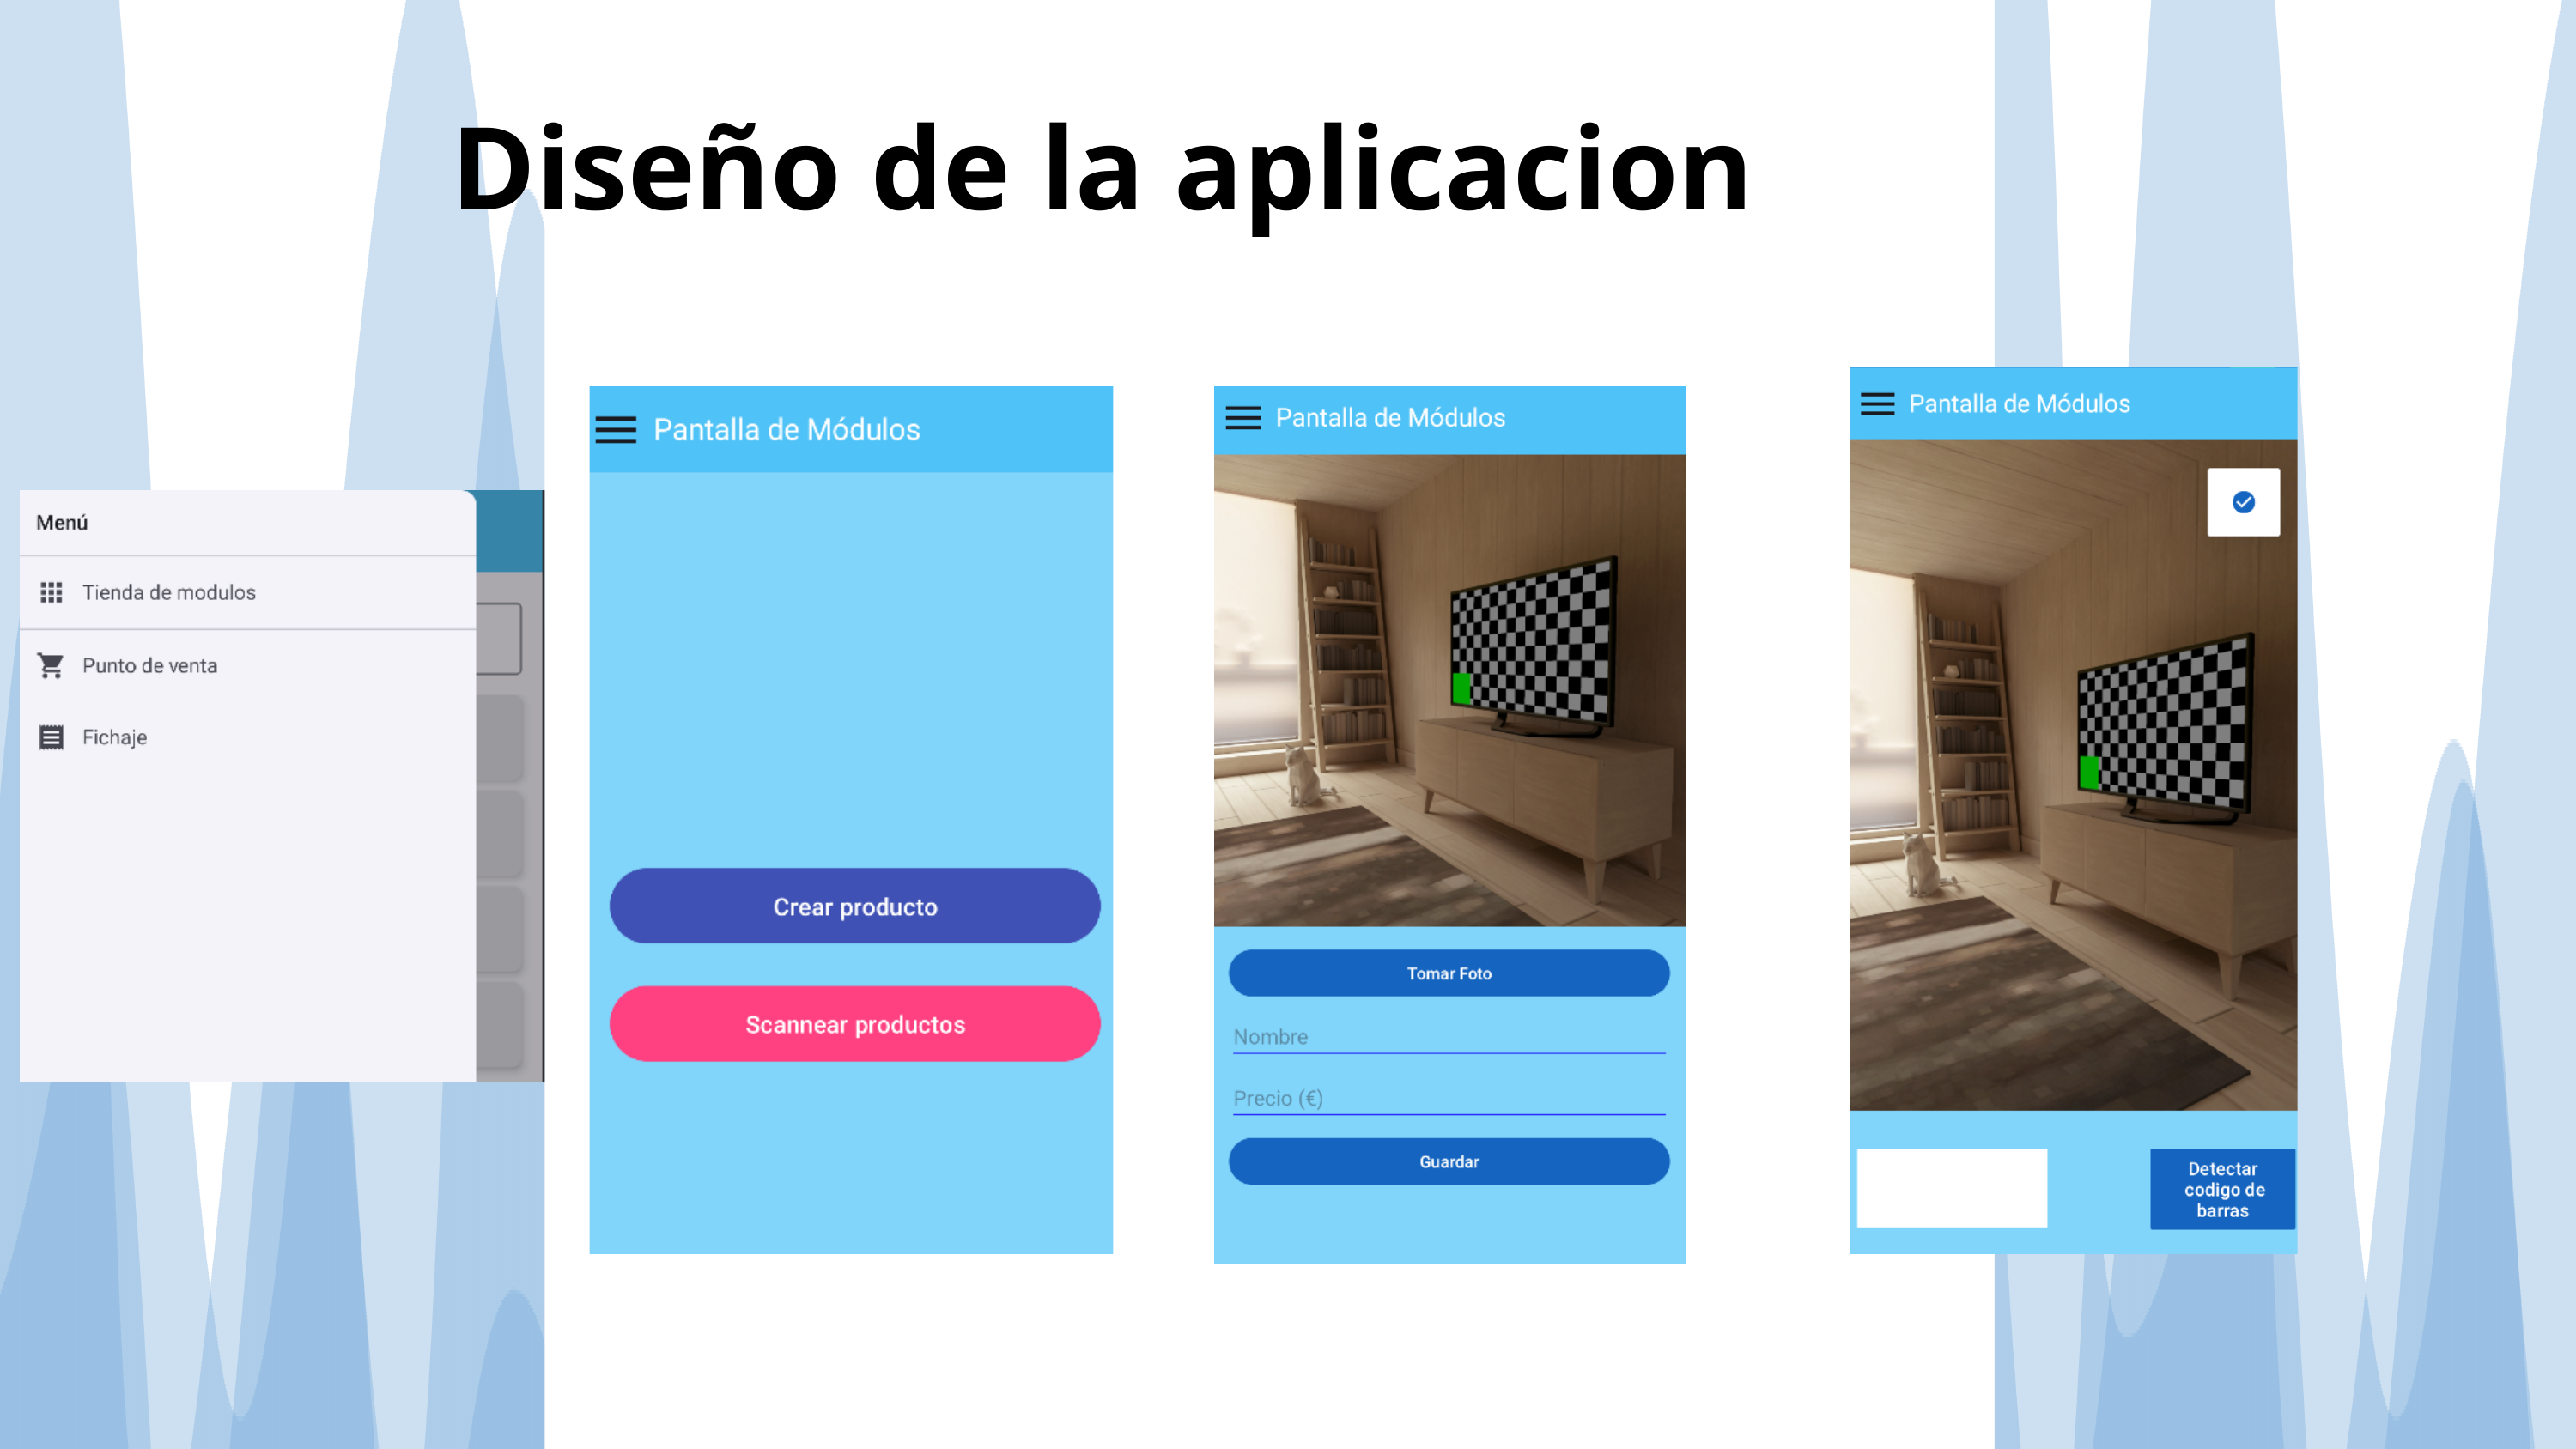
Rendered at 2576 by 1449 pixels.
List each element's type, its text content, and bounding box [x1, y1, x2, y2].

text_box Diseño de la aplicacion [451, 126, 1850, 233]
text_box [1850, 367, 2298, 1254]
text_box [589, 386, 1114, 1254]
text_box [20, 490, 545, 1082]
text_box [0, 0, 545, 1449]
text_box [1994, 0, 2576, 1449]
text_box [1214, 386, 1686, 1264]
